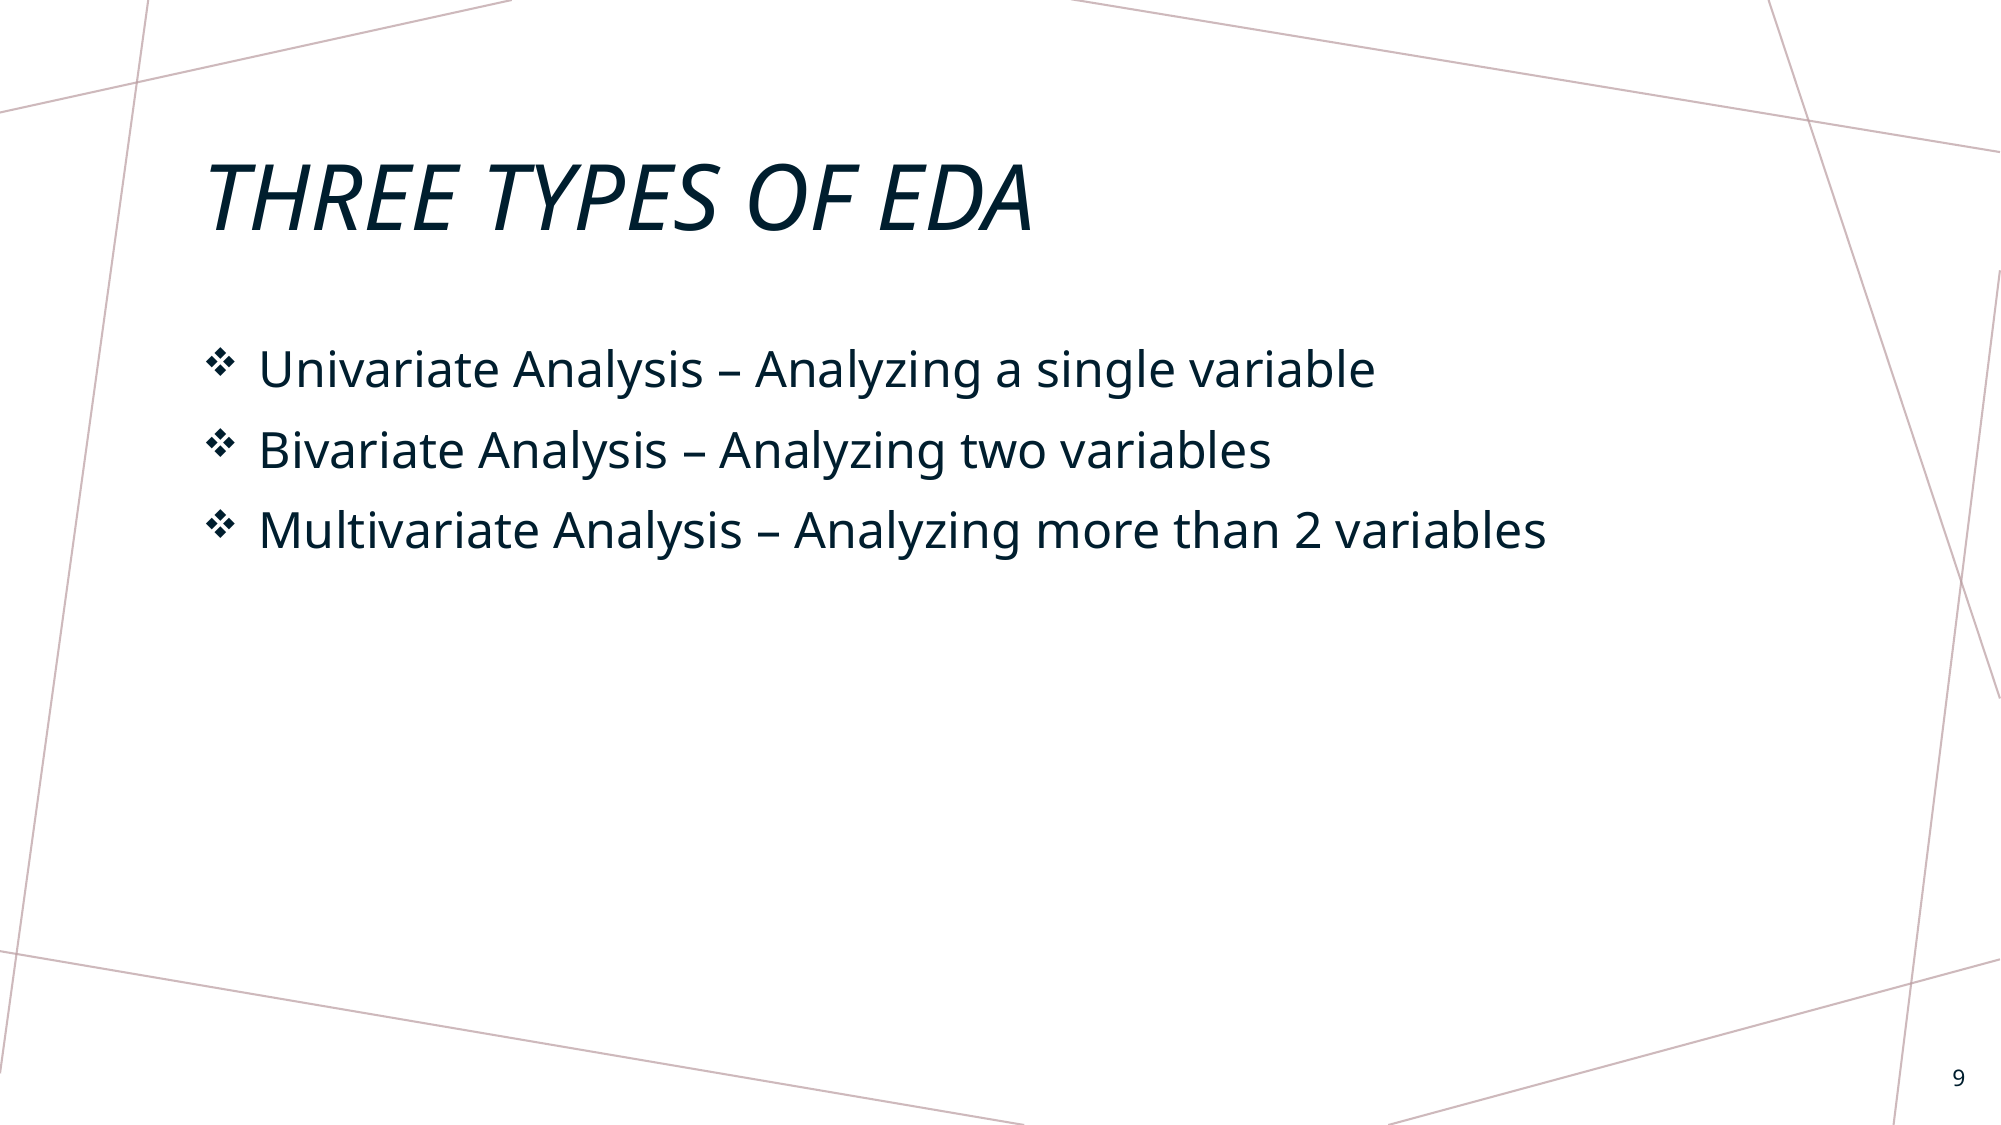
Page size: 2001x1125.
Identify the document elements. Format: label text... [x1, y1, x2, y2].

list Univariate Analysis – Analyzing a single variable Bivariate Analysis – Analyzing two variables Multivariate Analysis – Analyzing more than 2 variables [187, 329, 1813, 990]
title Three types of eda [187, 87, 1813, 315]
slide_number 9 [1903, 1049, 1981, 1110]
